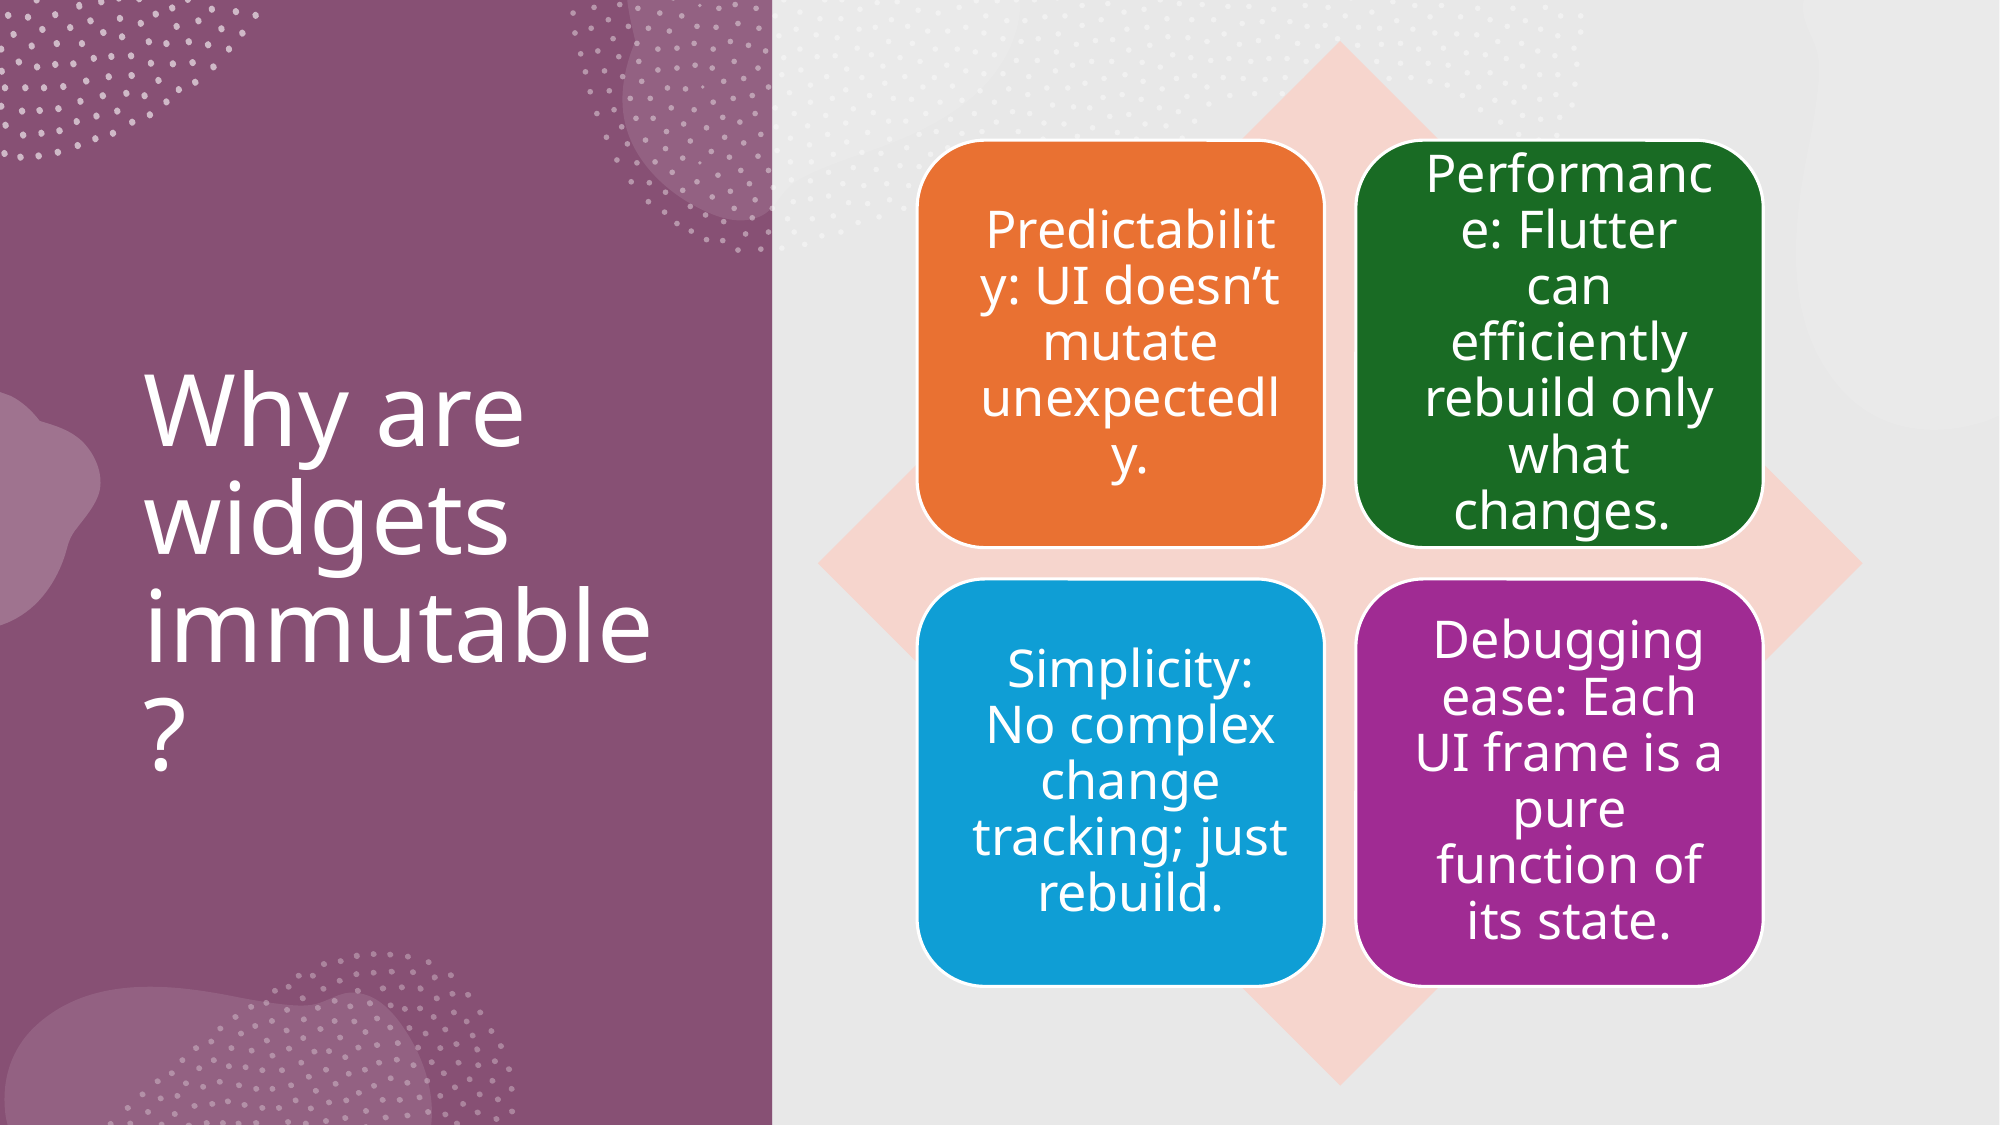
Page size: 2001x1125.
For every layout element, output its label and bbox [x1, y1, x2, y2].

list [817, 37, 1864, 1090]
text_box [0, 0, 2000, 1125]
